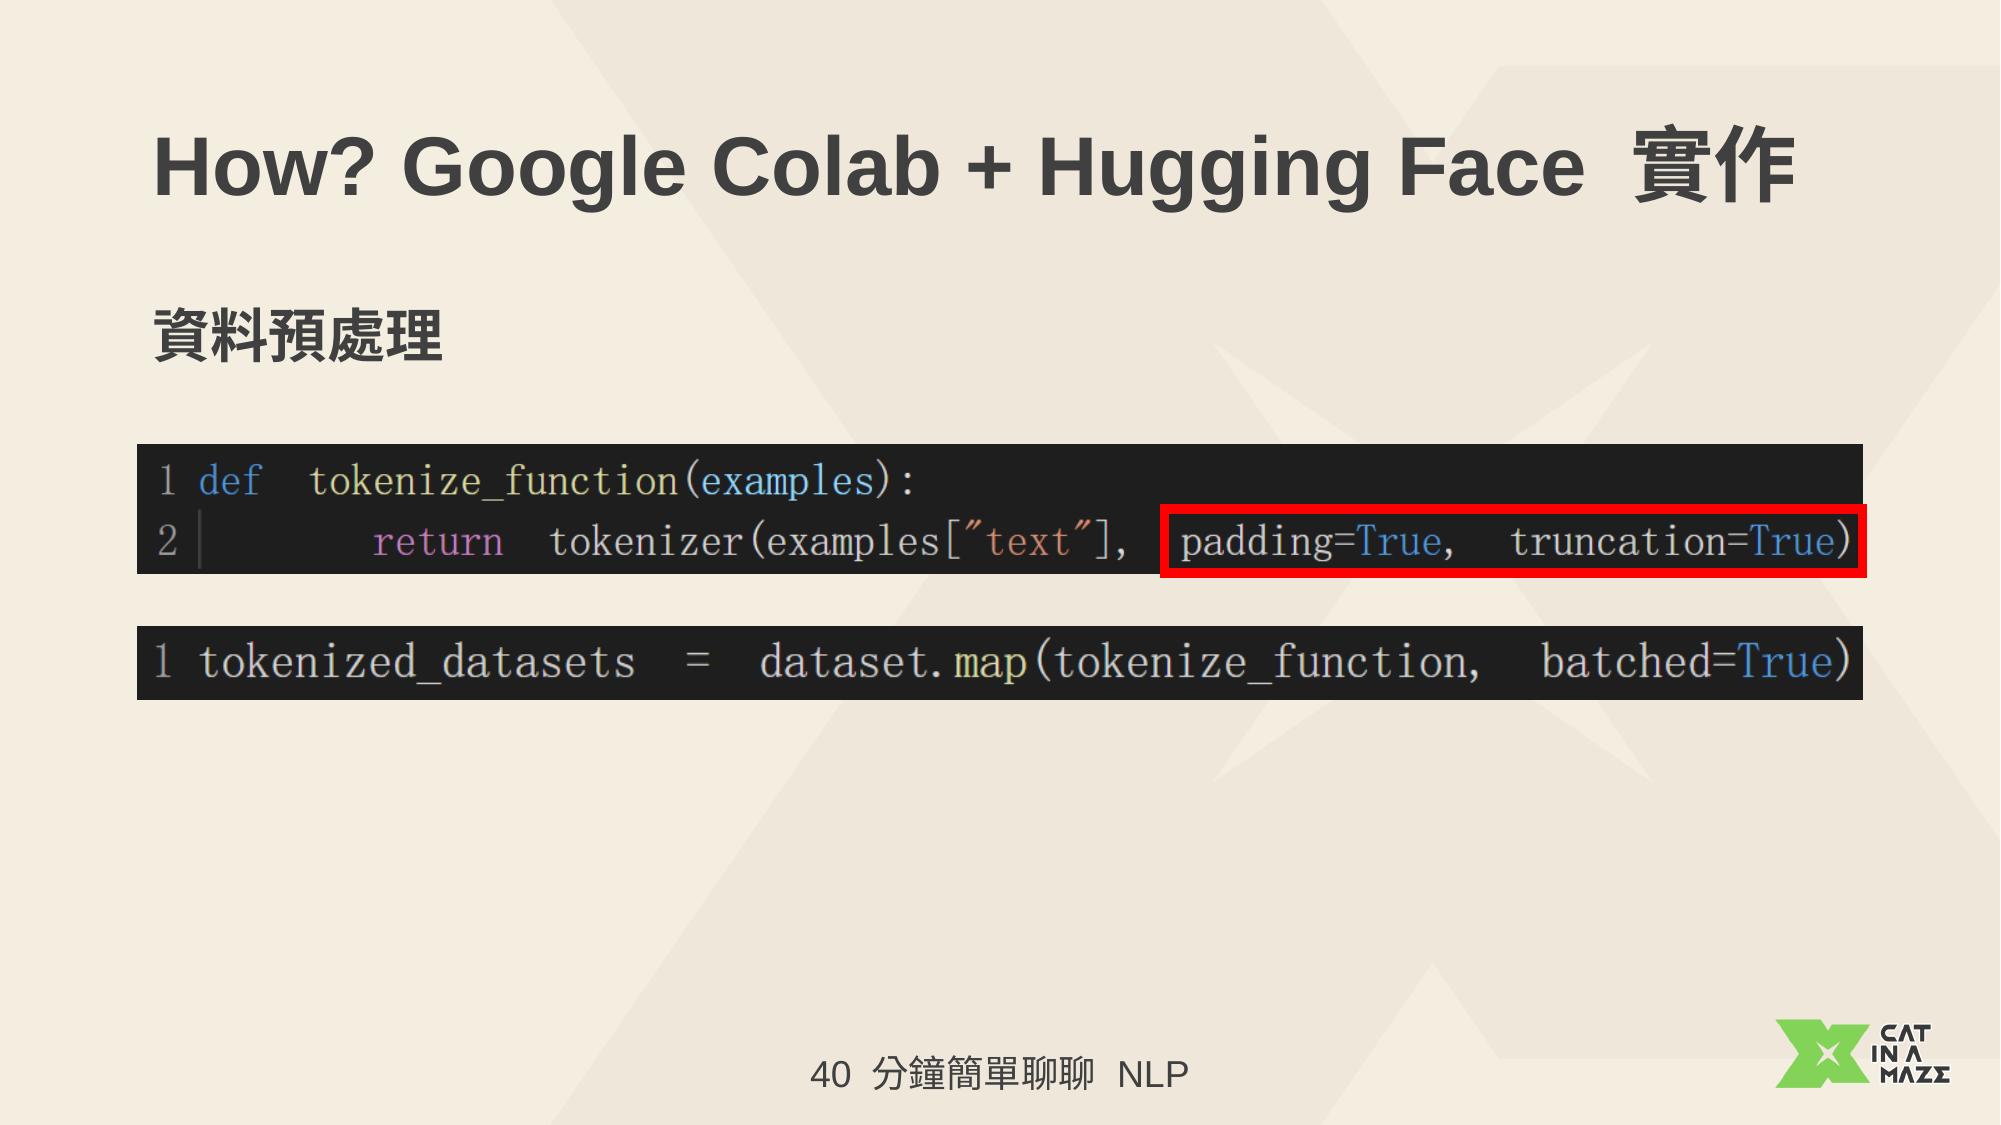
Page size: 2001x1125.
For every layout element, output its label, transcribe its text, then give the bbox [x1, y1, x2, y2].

picture [0, 0, 2001, 1125]
footer 40 分鐘簡單聊聊 NLP [662, 1042, 1338, 1103]
title How? Google Colab + Hugging Face 實作 [137, 59, 1863, 278]
list 資料預處理 [137, 299, 1863, 392]
